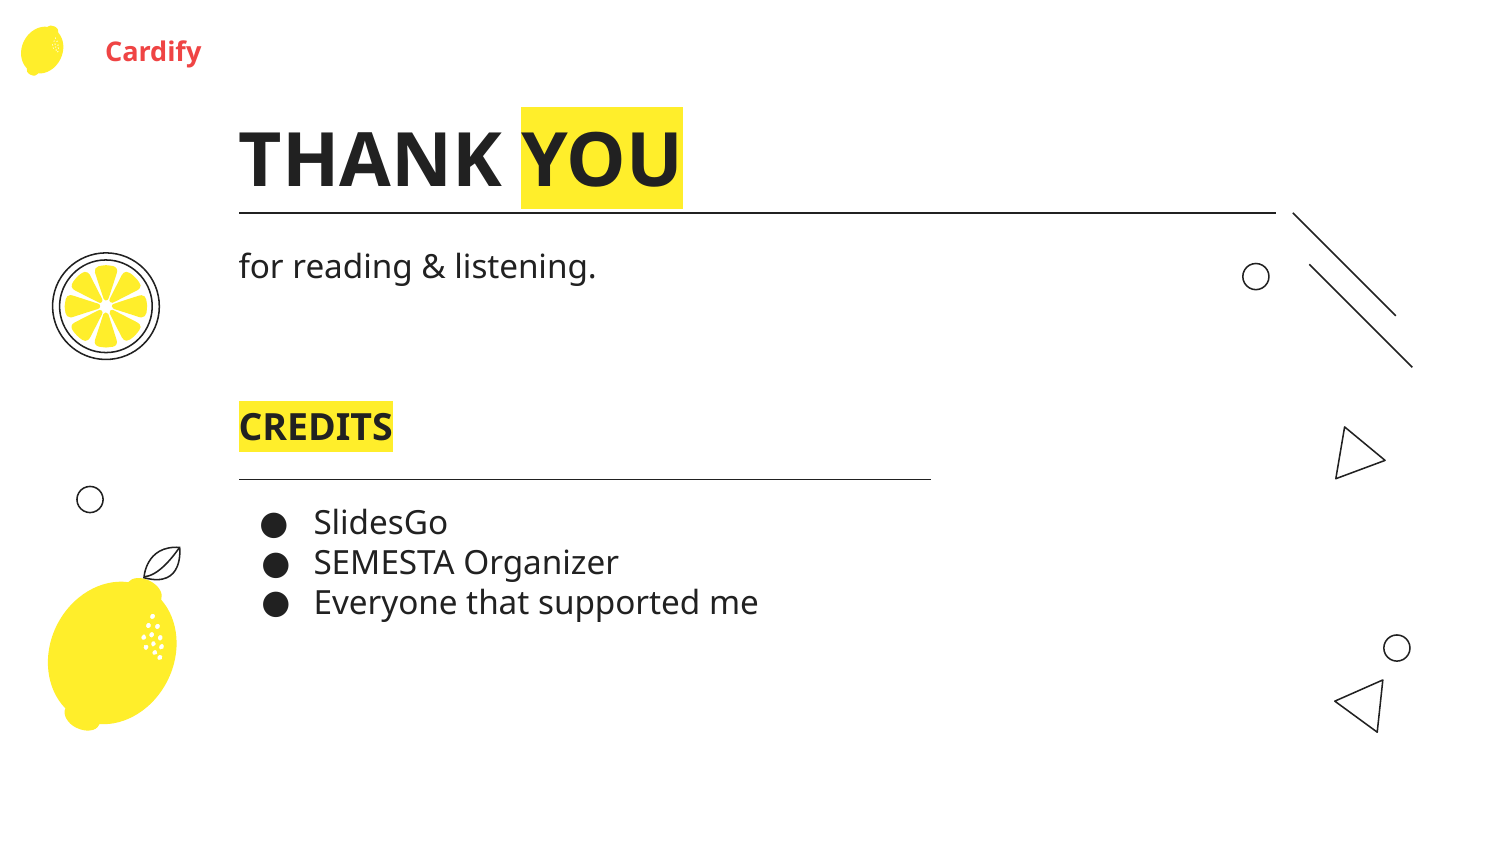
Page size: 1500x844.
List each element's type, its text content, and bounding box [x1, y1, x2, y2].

text_box [1242, 263, 1269, 290]
subtitle SlidesGo SEMESTA Organizer Everyone that supported me [223, 486, 936, 689]
subtitle for reading & listening. [223, 230, 936, 382]
title CREDITS [223, 382, 936, 464]
text_box [21, 25, 64, 76]
title THANK YOU [223, 96, 1275, 196]
text_box Cardify [89, 34, 436, 67]
